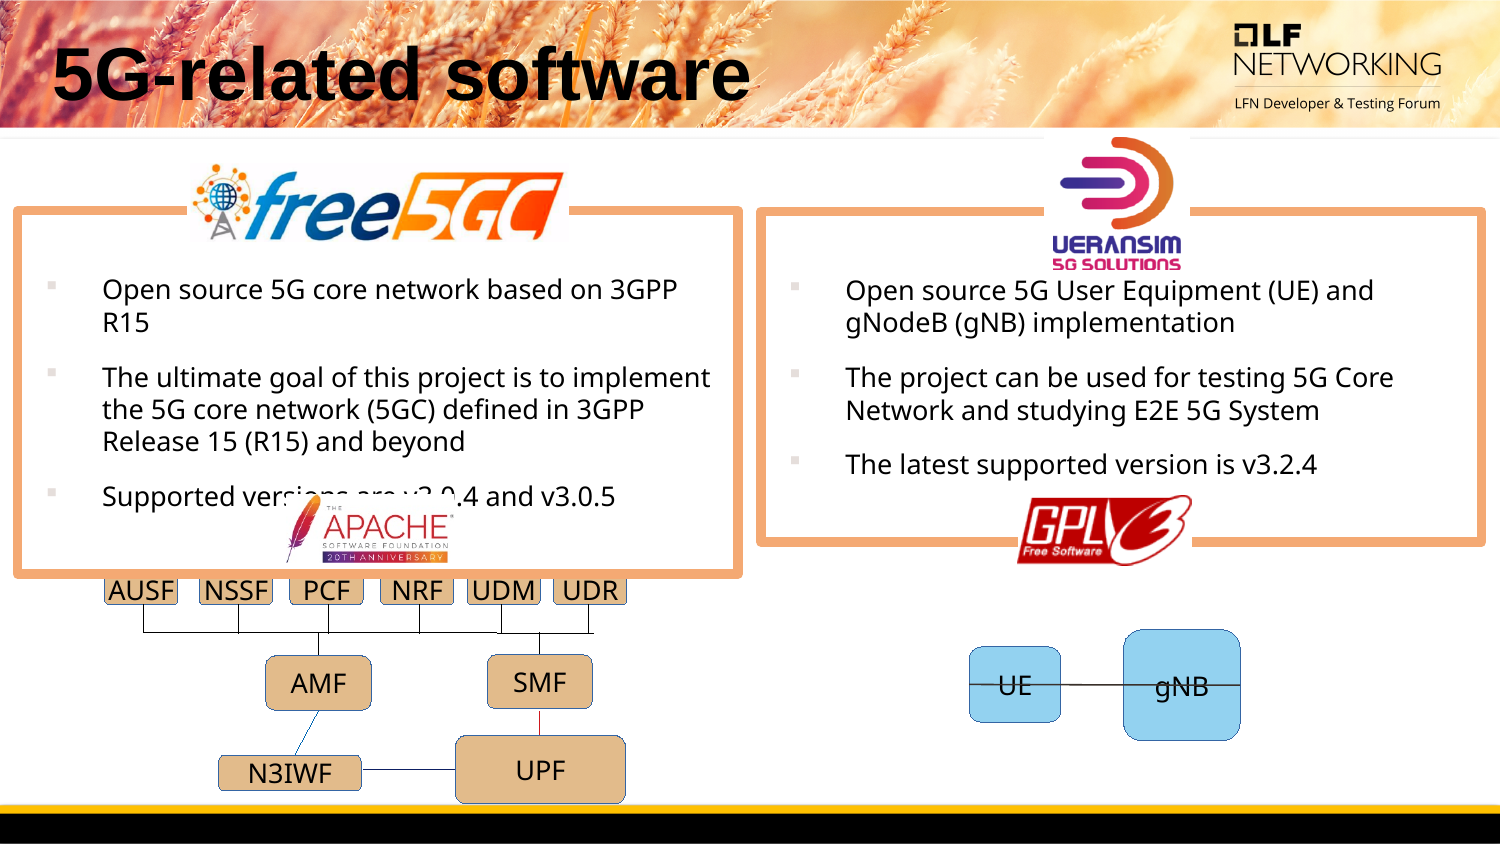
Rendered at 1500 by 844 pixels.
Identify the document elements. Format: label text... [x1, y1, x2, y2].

text_box UDR [553, 574, 627, 605]
text_box UDM [467, 574, 541, 605]
text_box SMF [487, 654, 593, 709]
picture [1052, 136, 1181, 271]
text_box N3IWF [218, 755, 362, 791]
text_box NRF [380, 574, 454, 605]
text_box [968, 629, 1241, 741]
picture [0, 0, 1500, 139]
title 5G-related software [37, 5, 1414, 137]
picture [186, 159, 569, 248]
picture [1017, 495, 1192, 566]
text_box AUSF [104, 574, 178, 605]
text_box Open source 5G User Equipment (UE) and gNodeB (gNB) implementation The project can be used for testing 5G Core Network and studying E2E 5G System The latest supported version is v3.2.4 [760, 211, 1482, 543]
picture [285, 494, 454, 564]
text_box PCF [289, 574, 364, 605]
text_box UPF [455, 735, 626, 804]
text_box AMF [265, 655, 372, 711]
text_box NSSF [199, 574, 273, 605]
text_box Open source 5G core network based on 3GPP R15 The ultimate goal of this project is to implement the 5G core network (5GC) defined in 3GPP Release 15 (R15) and beyond Supported versions are v3.0.4 and v3.0.5 [17, 210, 739, 574]
